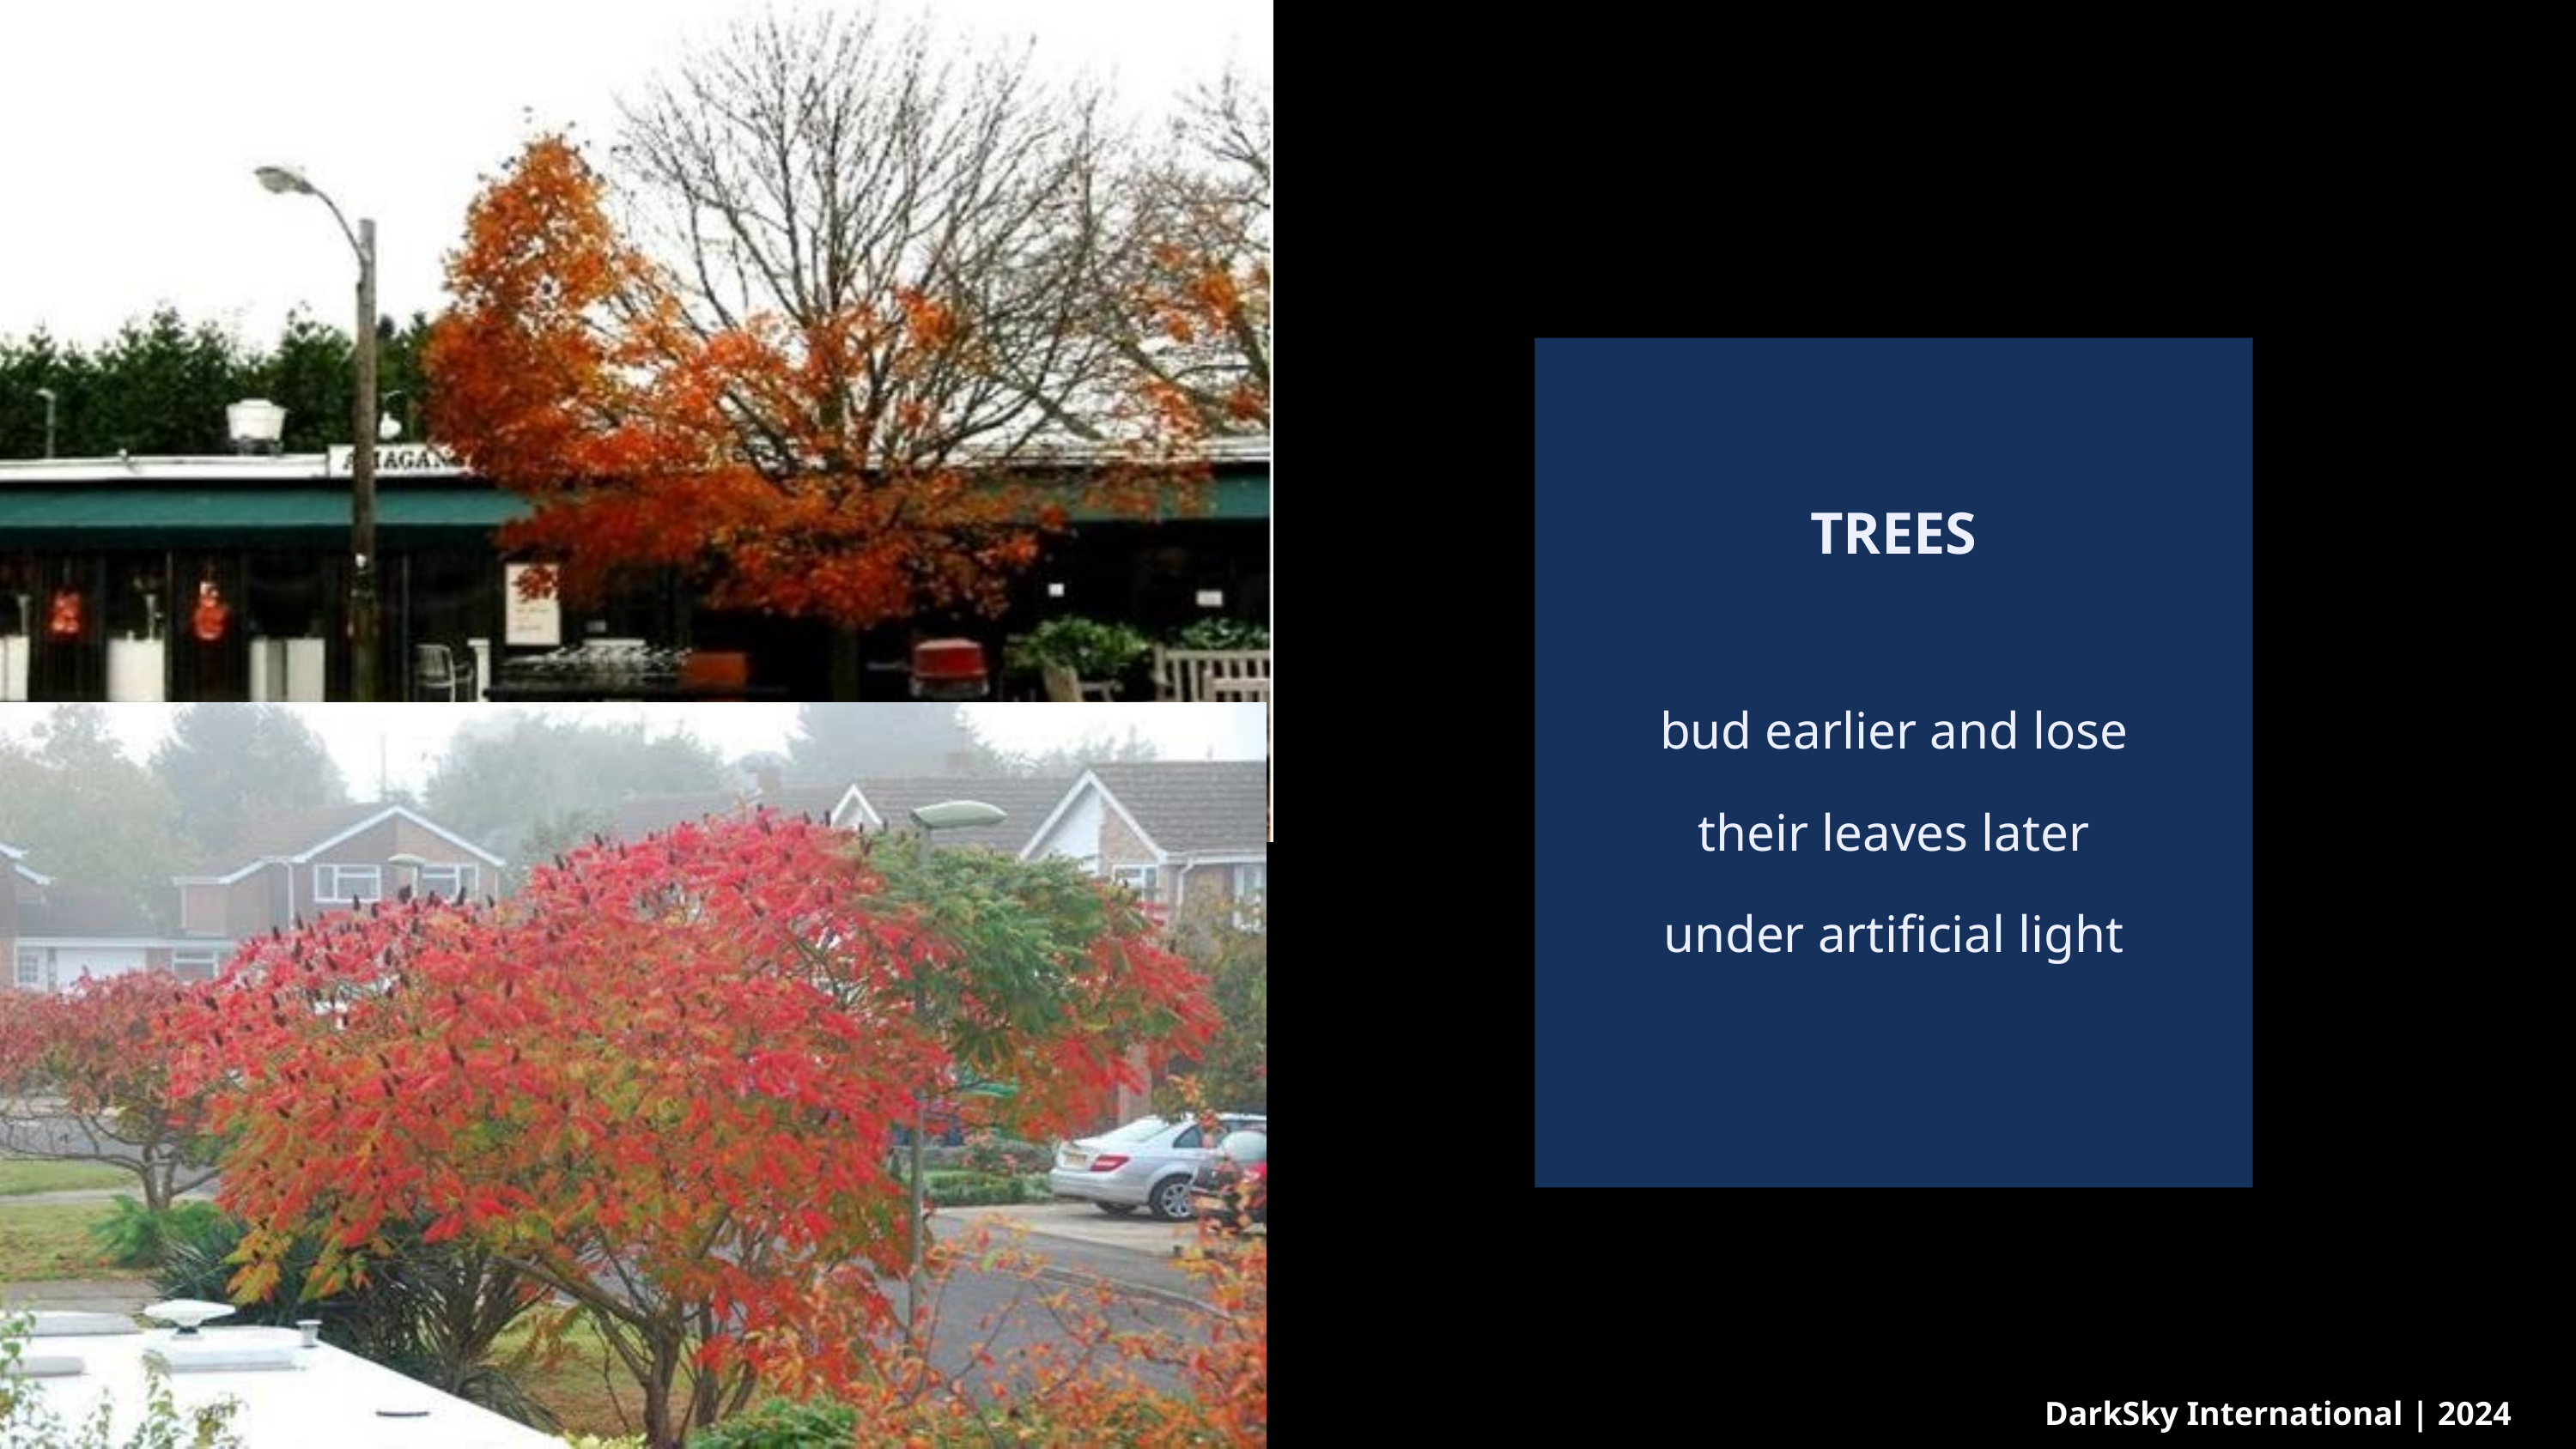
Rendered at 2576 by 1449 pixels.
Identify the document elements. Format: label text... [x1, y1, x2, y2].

text_box TREES [1595, 456, 2193, 567]
text_box DarkSky International | 2024 [1706, 1379, 2512, 1432]
text_box bud earlier and lose their leaves later under artificial light [1637, 656, 2151, 963]
picture [0, 0, 1273, 1449]
text_box [1534, 337, 2253, 1188]
